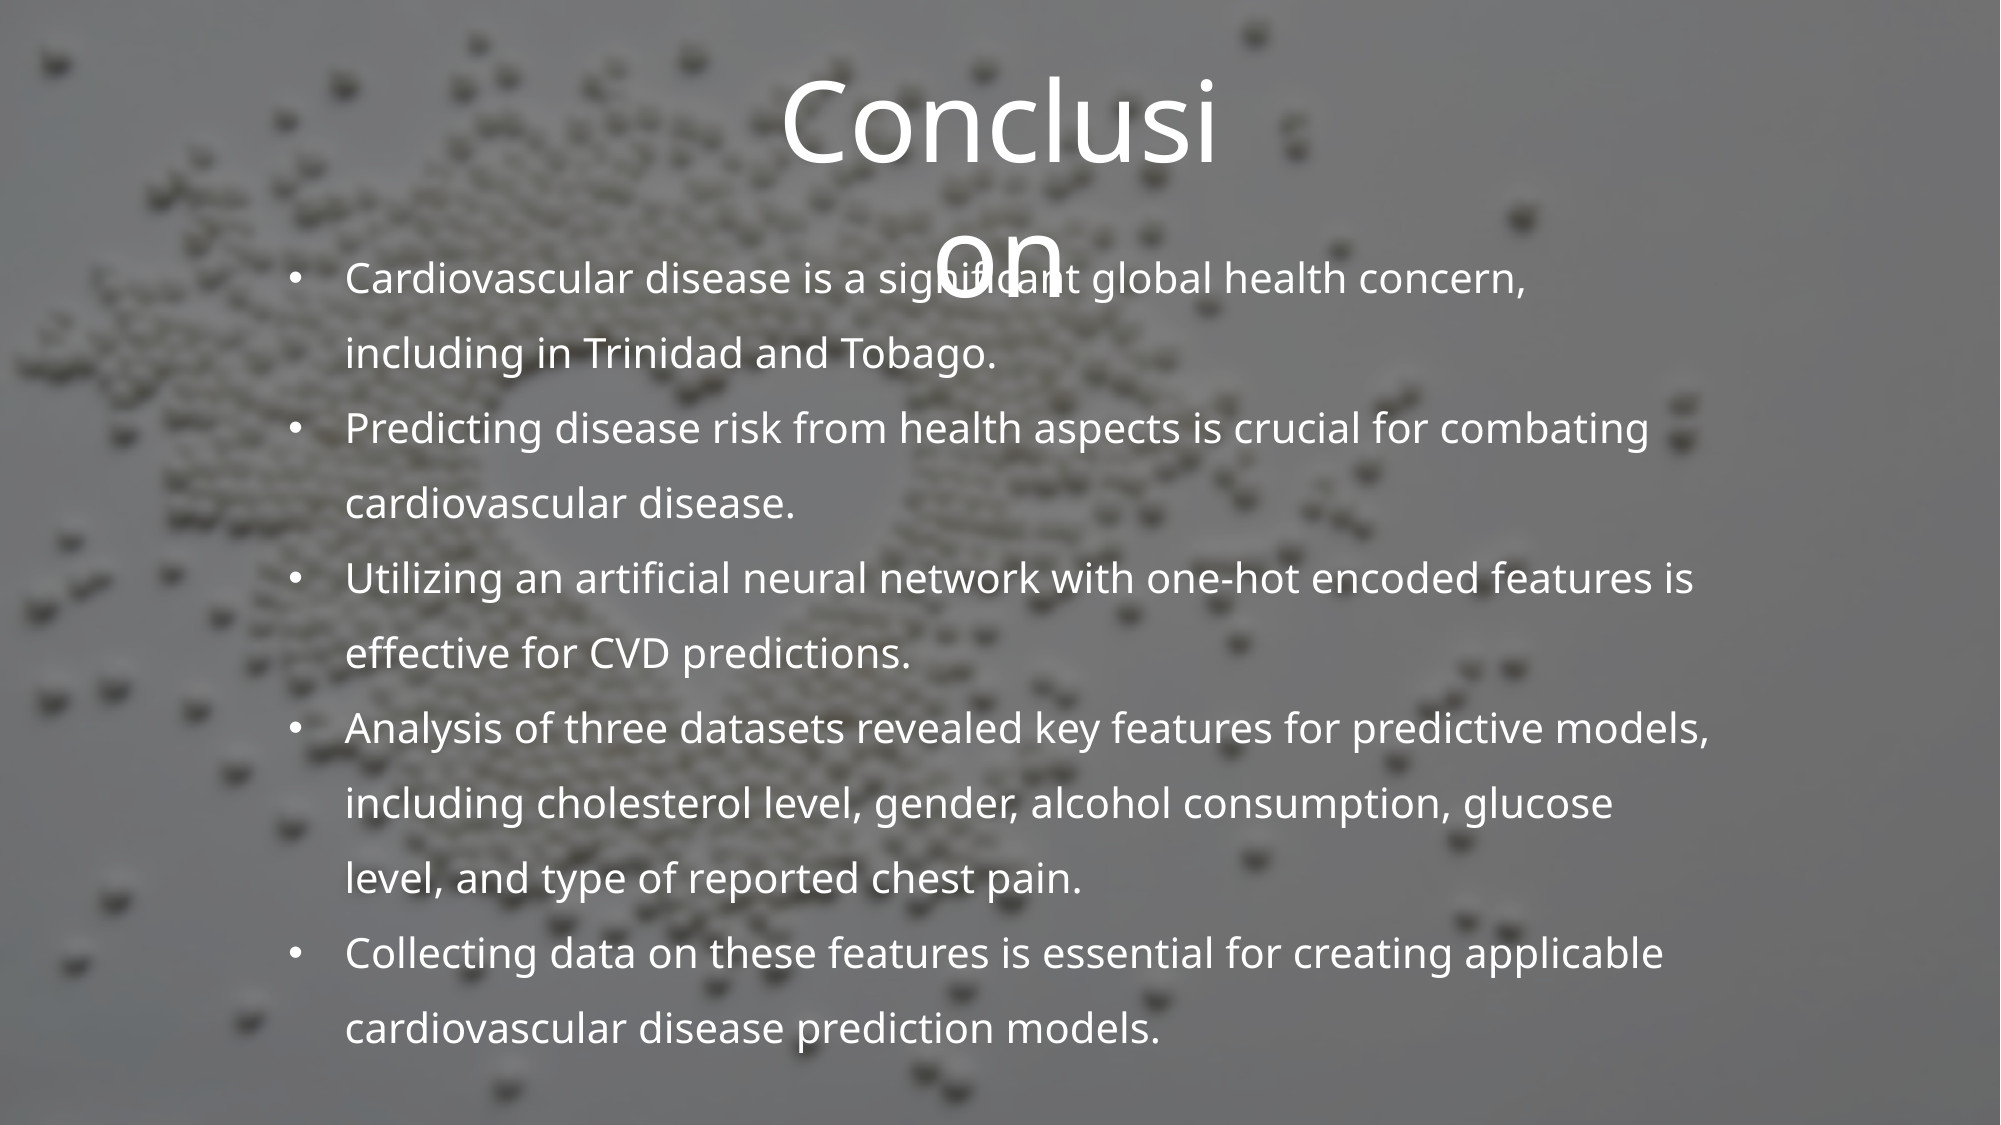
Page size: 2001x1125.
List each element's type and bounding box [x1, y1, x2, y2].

list [0, 0, 2000, 1125]
